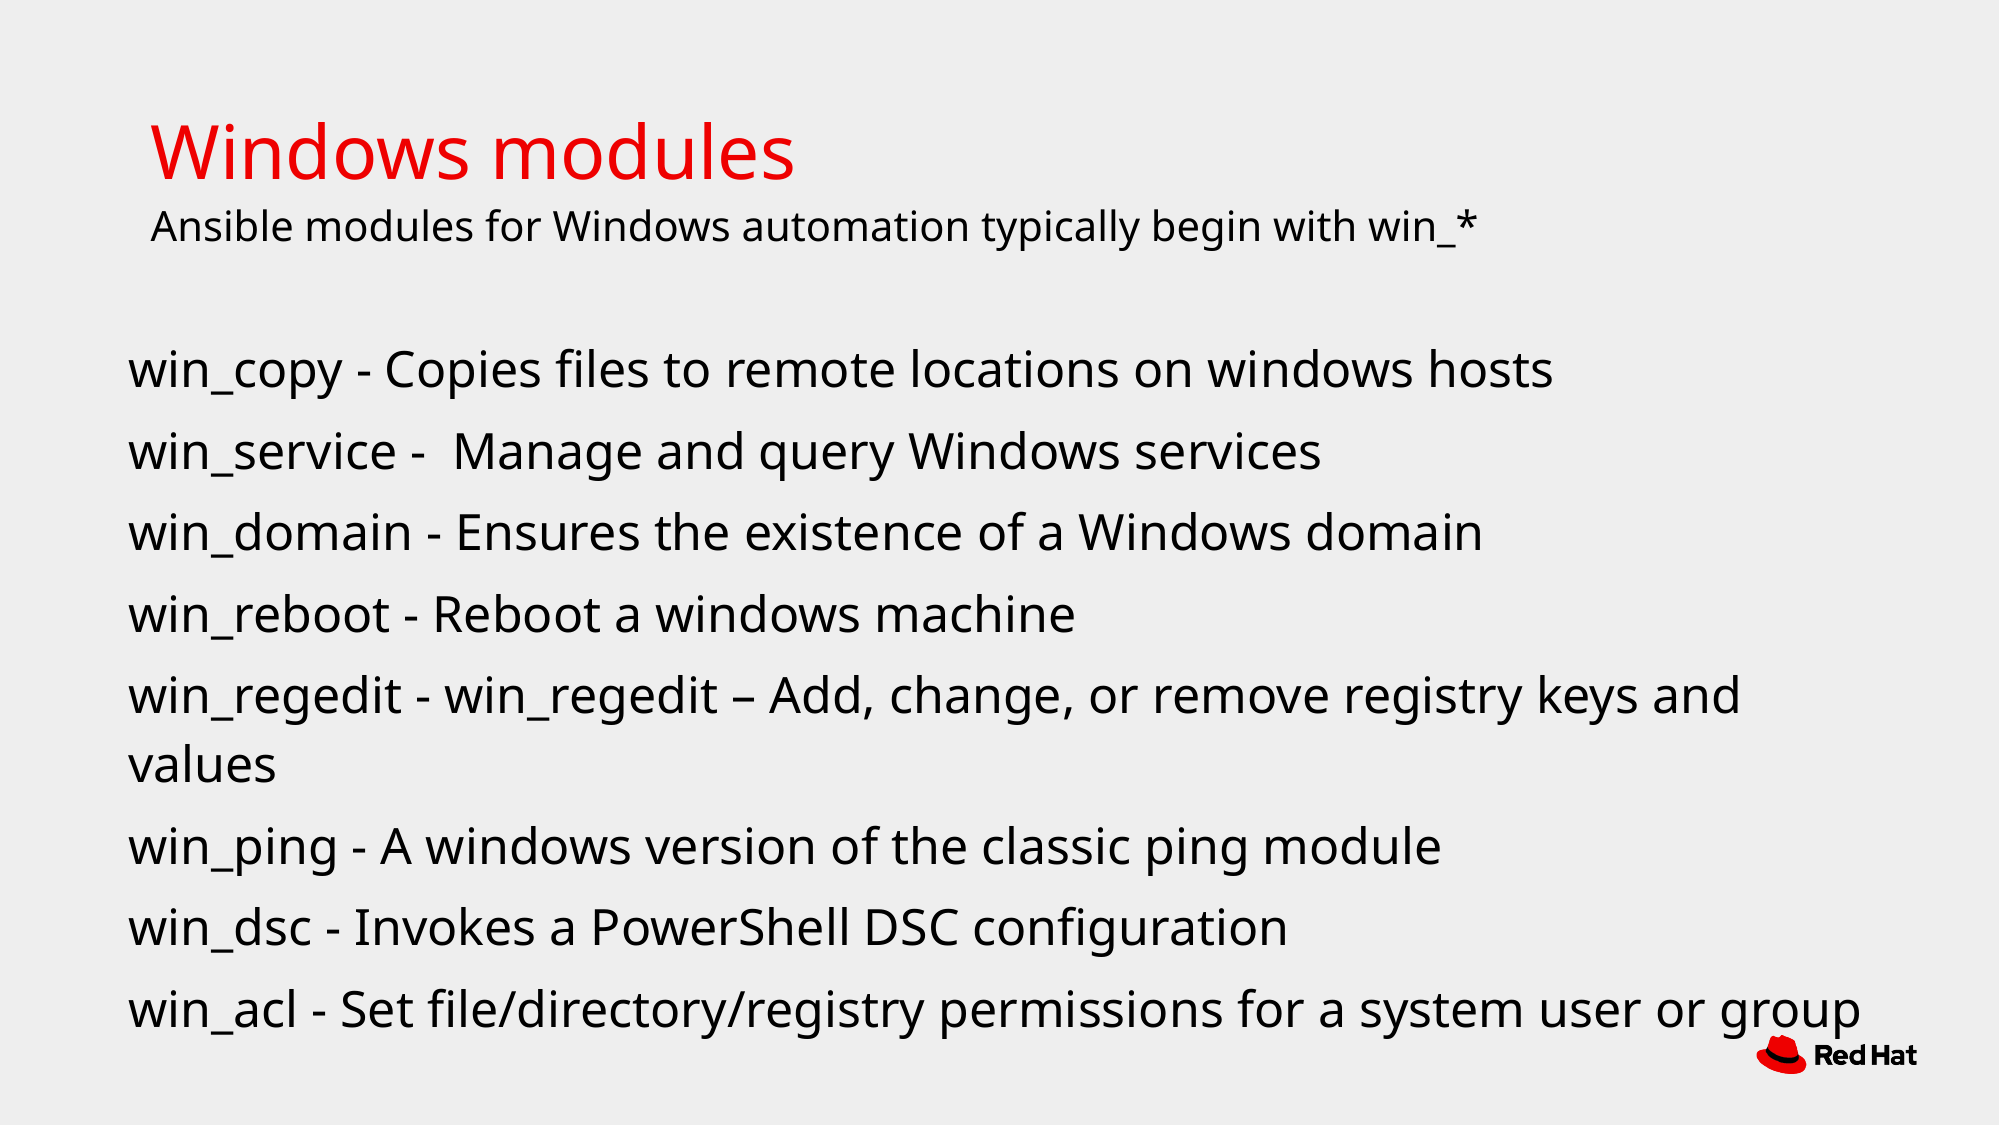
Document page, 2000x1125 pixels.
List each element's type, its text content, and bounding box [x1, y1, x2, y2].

text_box Windows modules [135, 114, 1719, 210]
picture [1756, 1035, 1917, 1074]
text_box Ansible modules for Windows automation typically begin with win_* [135, 210, 1719, 263]
text_box win_copy - Copies files to remote locations on windows hosts win_service - Manage and query Windows services win_domain - Ensures the existence of a Windows domain win_reboot - Reboot a windows machine win_regedit - win_regedit – Add, change, or remove registry keys and values win_ping - A windows version of the classic ping module win_dsc - Invokes a PowerShell DSC configuration win_acl - Set file/directory/registry permissions for a system user or group [113, 313, 1887, 992]
